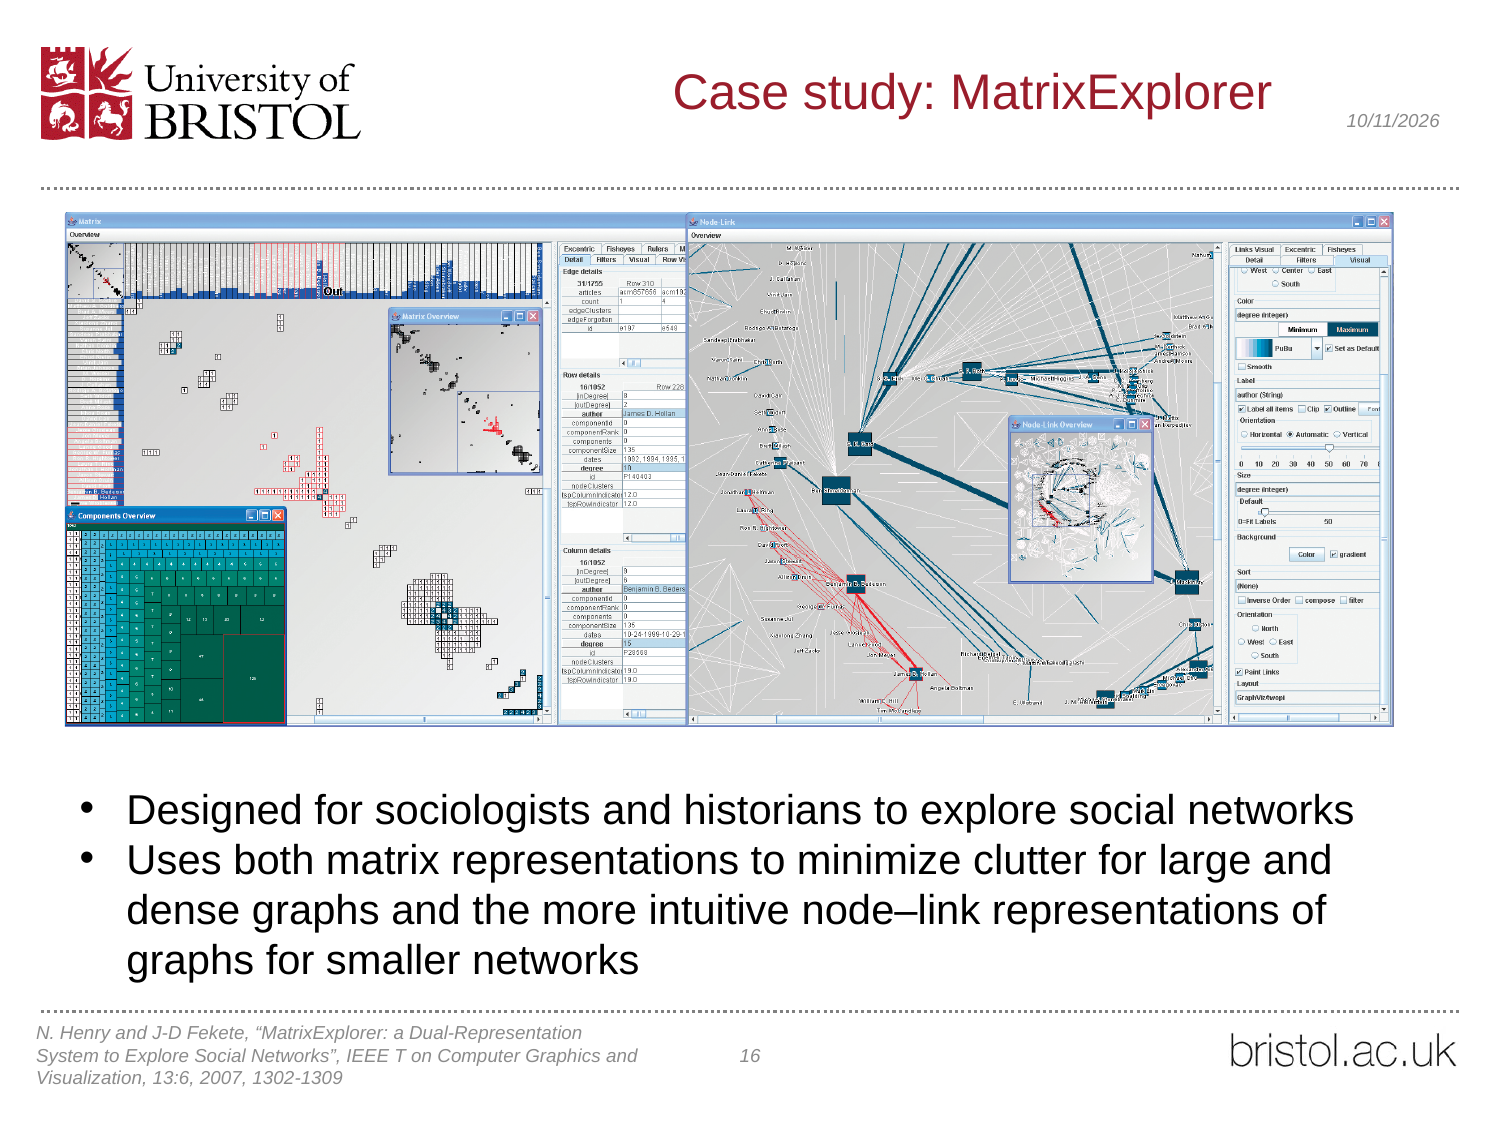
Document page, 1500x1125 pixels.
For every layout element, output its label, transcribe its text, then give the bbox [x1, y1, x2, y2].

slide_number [1104, 101, 1455, 162]
slide_number 16 [690, 1025, 810, 1086]
picture [1214, 1023, 1459, 1080]
footer N. Henry and J-D Fekete, “MatrixExplorer: a Dual-Representation System to Explore Social Networks”, IEEE T on Computer Graphics and Visualization, 13:6, 2007, 1302-1309 [21, 1024, 656, 1085]
picture [41, 47, 361, 140]
title Case study: MatrixExplorer [657, 38, 1425, 140]
text_box Designed for sociologists and historians to explore social networks Uses both matrix representations to minimize clutter for large and dense graphs and the more intuitive node–link representations of graphs for smaller networks [64, 775, 1394, 990]
picture [64, 212, 1394, 727]
